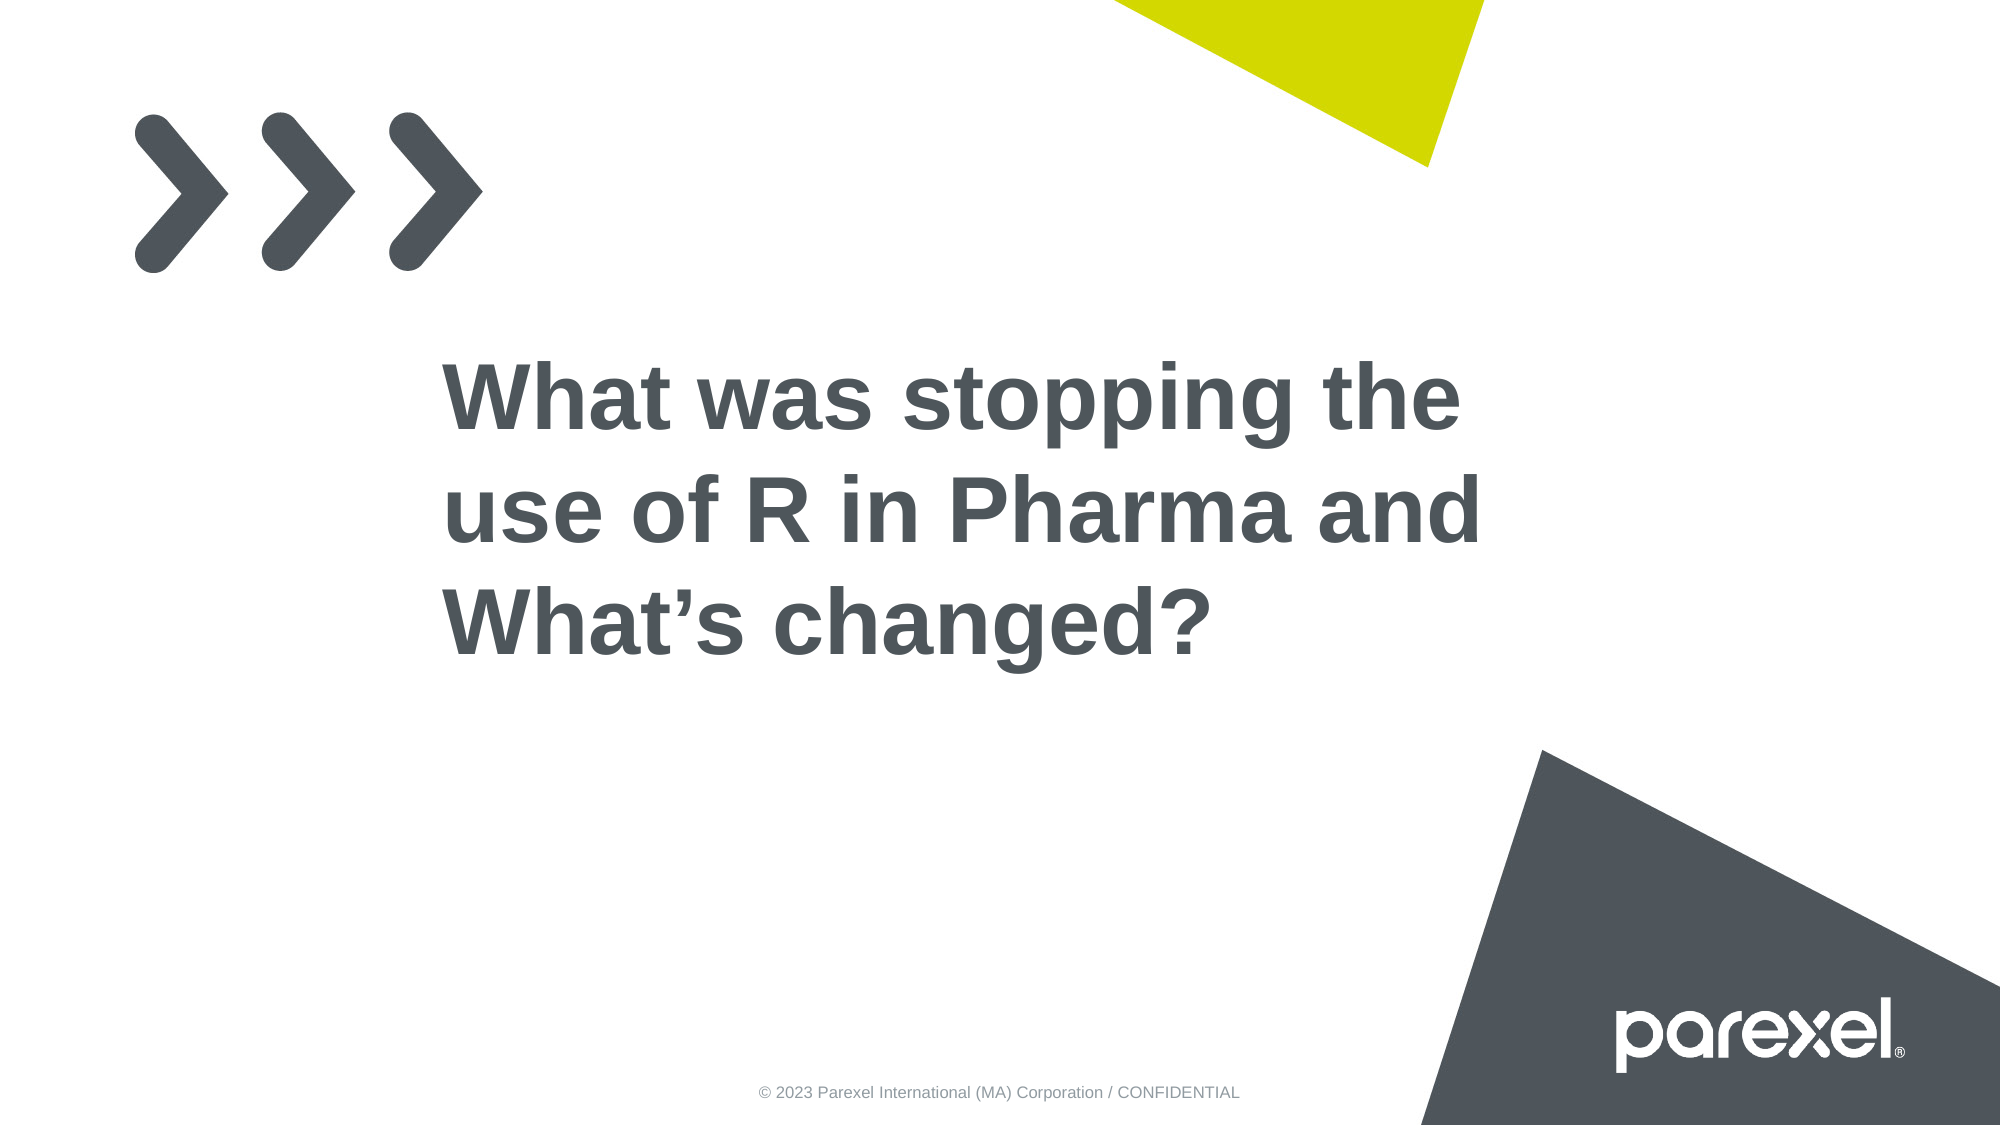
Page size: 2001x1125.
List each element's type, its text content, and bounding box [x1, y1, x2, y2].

picture [0, 0, 2000, 1125]
title What was stopping the use of R in Pharma and What’s changed? [442, 332, 1558, 674]
